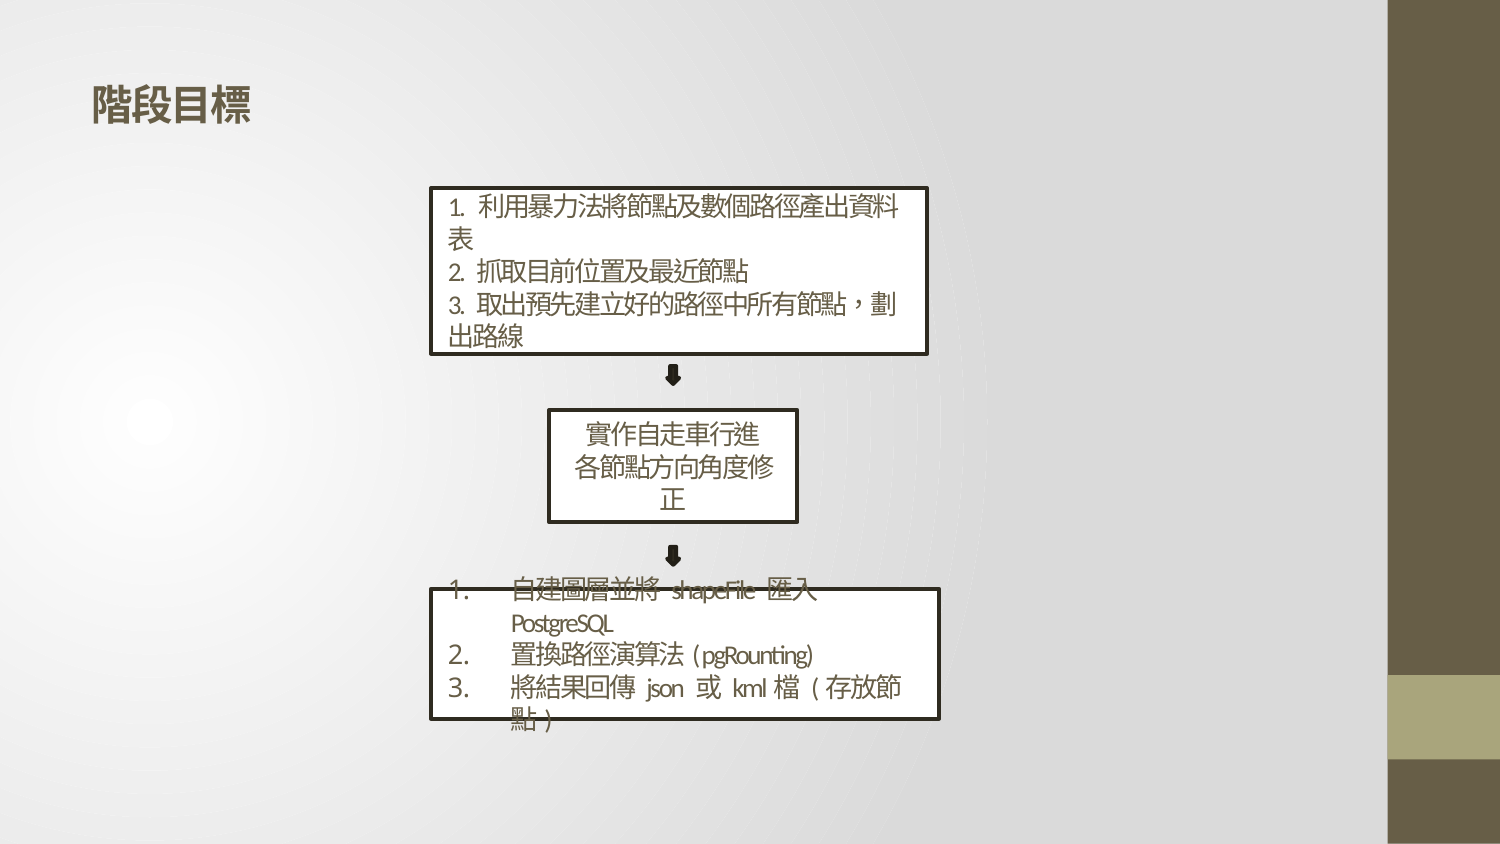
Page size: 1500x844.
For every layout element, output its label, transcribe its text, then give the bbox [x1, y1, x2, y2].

text_box 1. 利用暴力法將節點及數個路徑產出資料表 2. 抓取目前位置及最近節點 3. 取出預先建立好的路徑中所有節點，劃出路線 [429, 186, 929, 356]
text_box [665, 364, 682, 386]
title 階段目標 [75, 33, 1325, 175]
text_box 自建圖層並將 shapeFile 匯入PostgreSQL 置換路徑演算法( pgRounting) 將結果回傳 json 或 kml檔 (存放節點) [429, 587, 941, 721]
text_box 實作自走車行進 各節點方向角度修正 [547, 408, 799, 524]
text_box [665, 544, 682, 567]
list [75, 196, 1325, 788]
